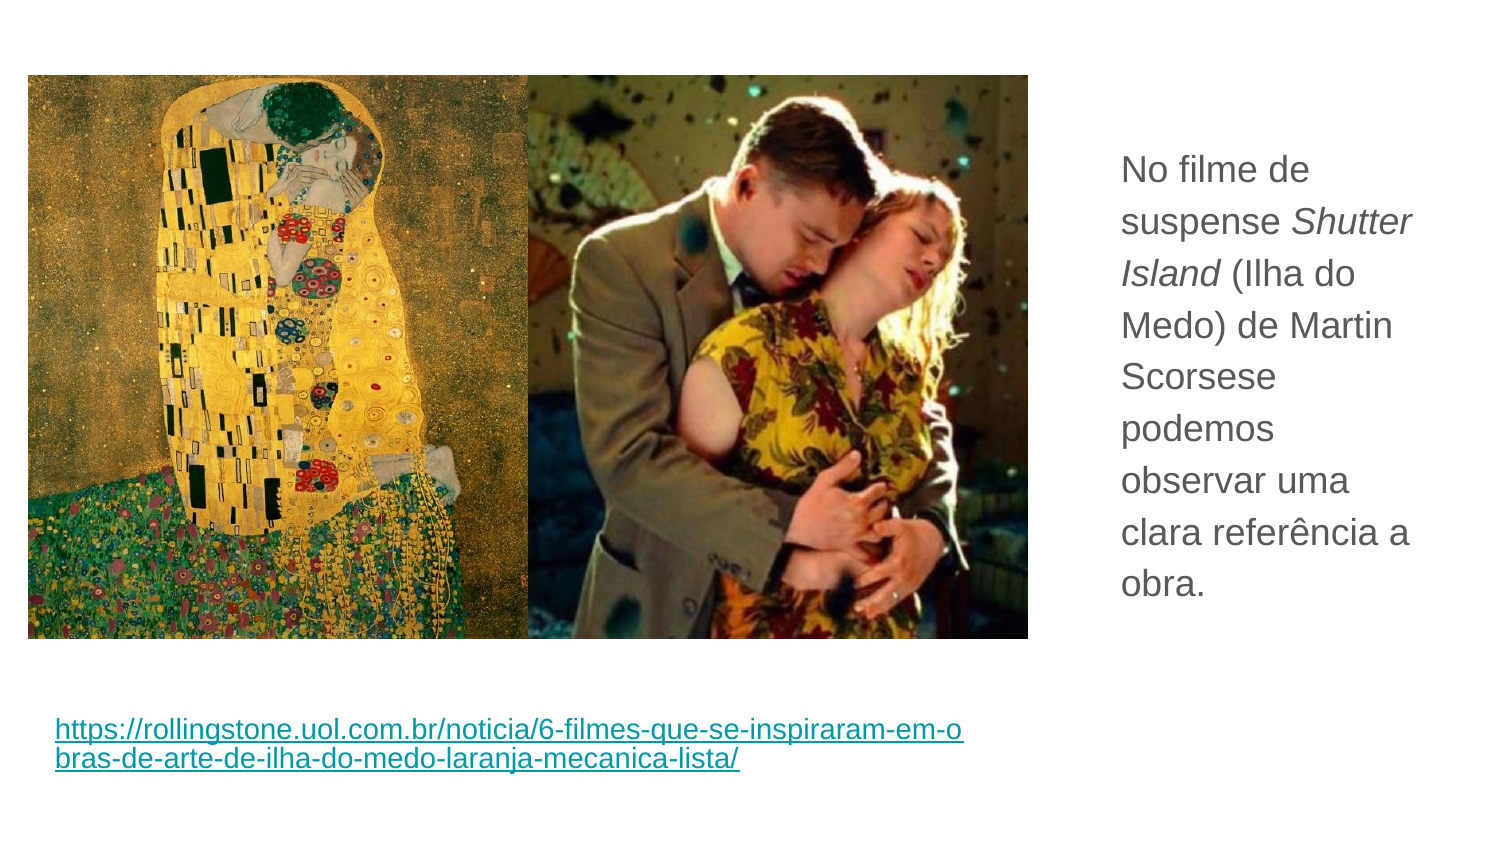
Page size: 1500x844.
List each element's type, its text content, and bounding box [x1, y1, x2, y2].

picture [27, 75, 1029, 639]
text_box https://rollingstone.uol.com.br/noticia/6-filmes-que-se-inspiraram-em-obras-de-arte-de-ilha-do-medo-laranja-mecanica-lista/ [39, 695, 989, 761]
list No filme de suspense Shutter Island (Ilha do Medo) de Martin Scorsese podemos observar uma clara referência a obra. [1105, 123, 1444, 824]
